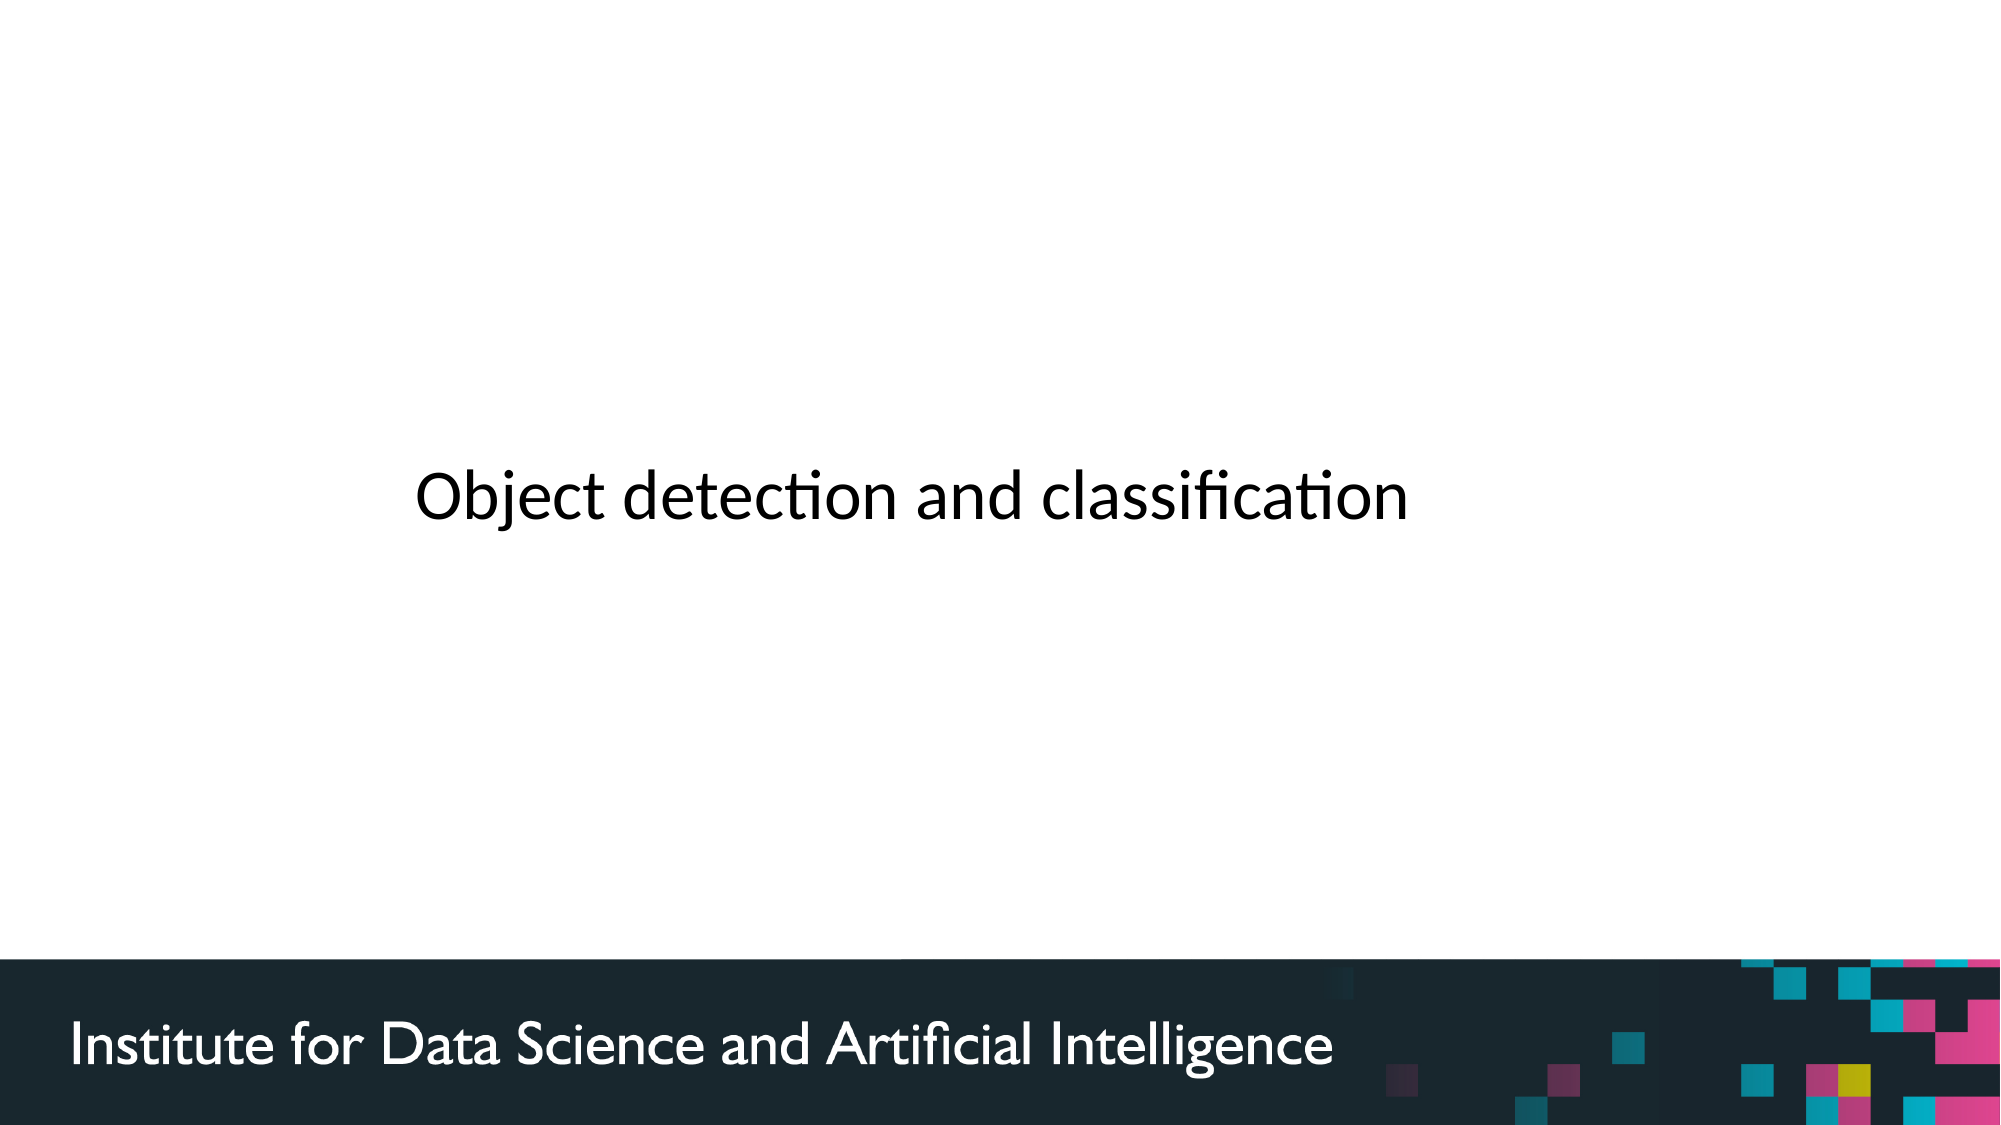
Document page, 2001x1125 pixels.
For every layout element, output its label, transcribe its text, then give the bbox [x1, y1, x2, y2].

title Object detection and classification [400, 427, 1600, 566]
picture [0, 0, 2000, 1125]
